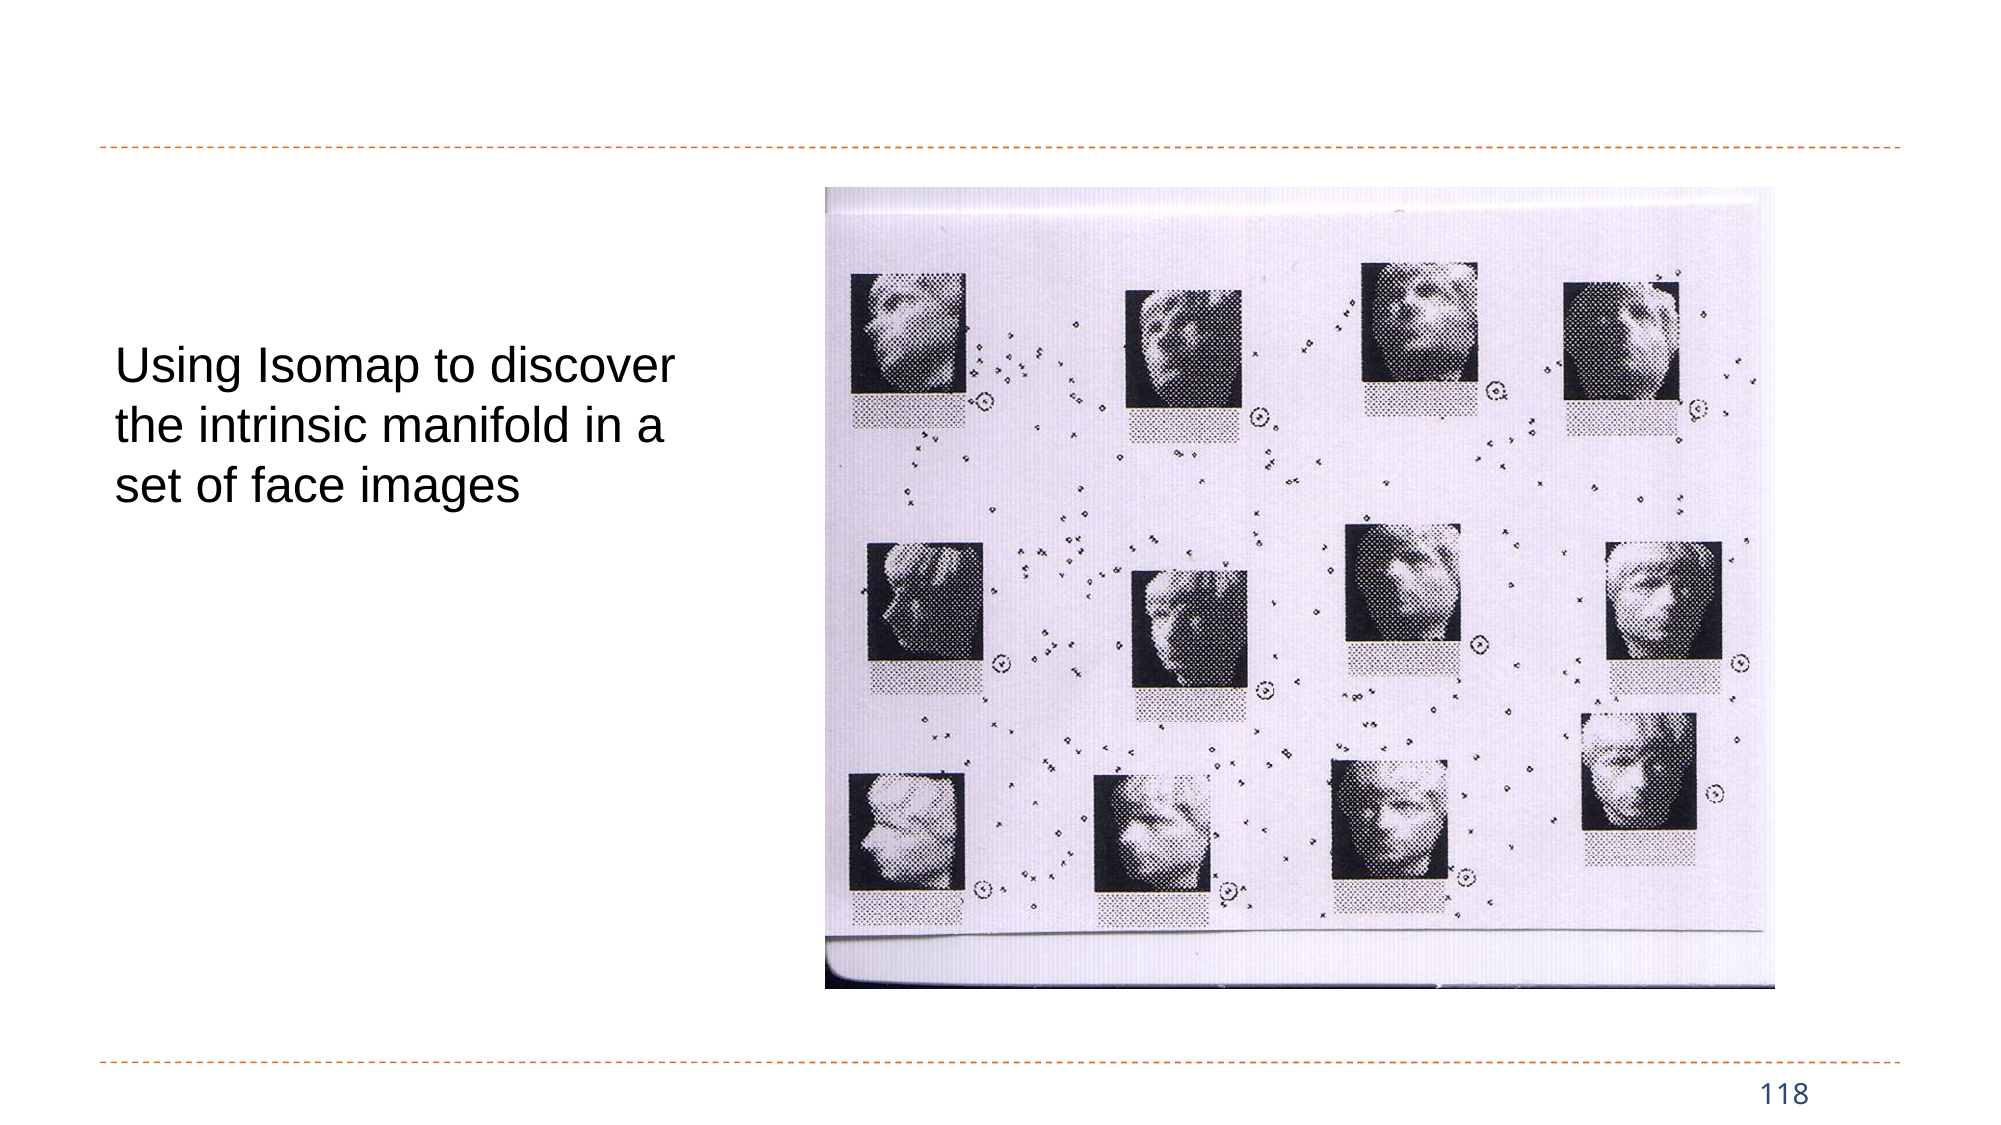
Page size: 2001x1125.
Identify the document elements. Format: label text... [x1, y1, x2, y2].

title Using Isomap to discover the intrinsic manifold in a set of face images [99, 287, 738, 521]
picture [824, 187, 1775, 990]
